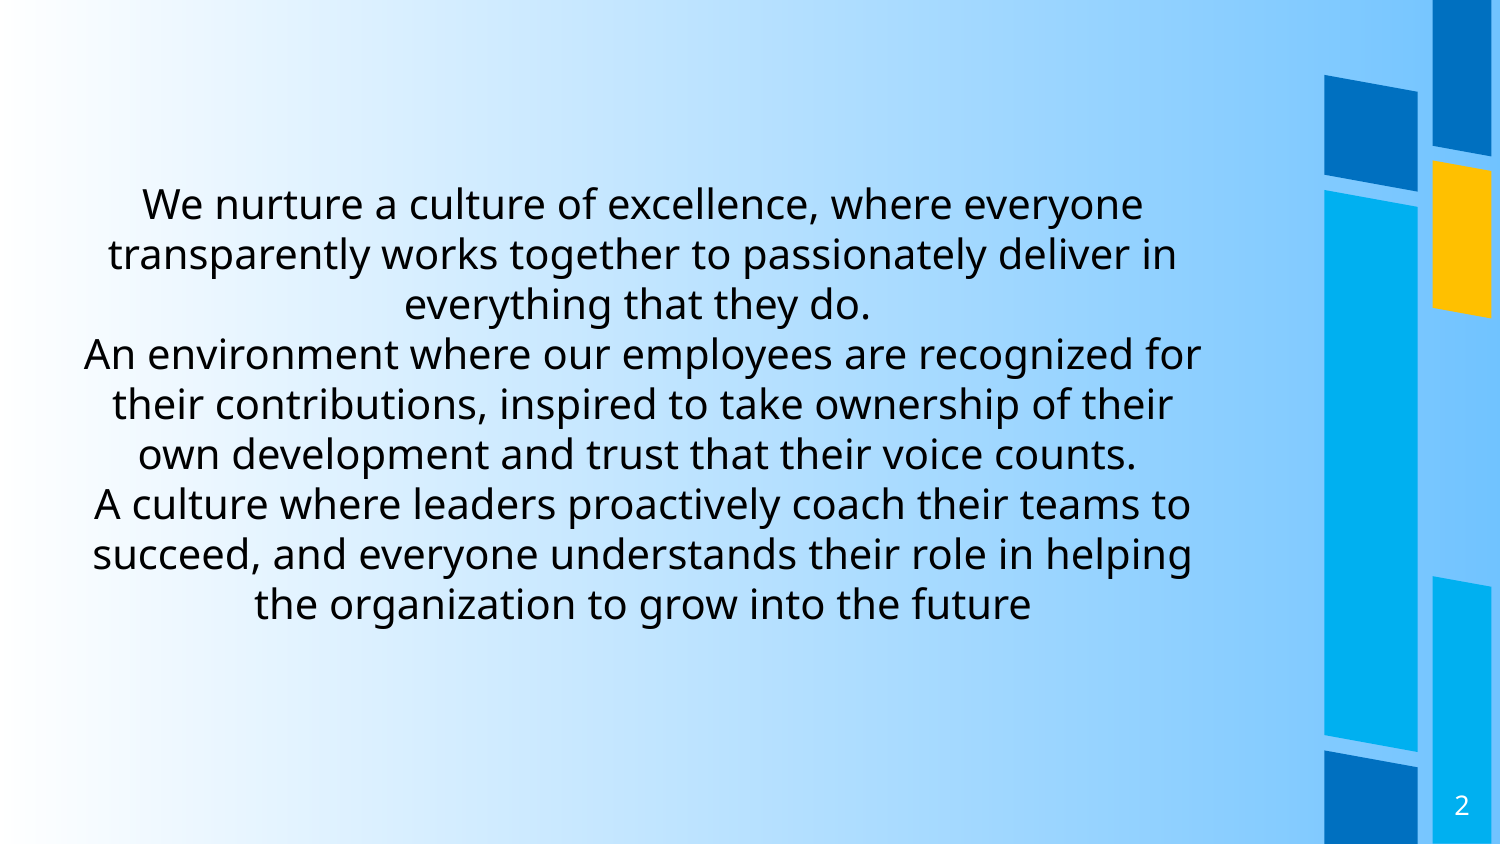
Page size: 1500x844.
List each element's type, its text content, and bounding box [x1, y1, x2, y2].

slide_number 2 [1432, 769, 1492, 844]
text_box We nurture a culture of excellence, where everyone transparently works together to passionately deliver in everything that they do. An environment where our employees are recognized for their contributions, inspired to take ownership of their own development and trust that their voice counts. A culture where leaders proactively coach their teams to succeed, and everyone understands their role in helping the organization to grow into the future [51, 170, 1235, 636]
